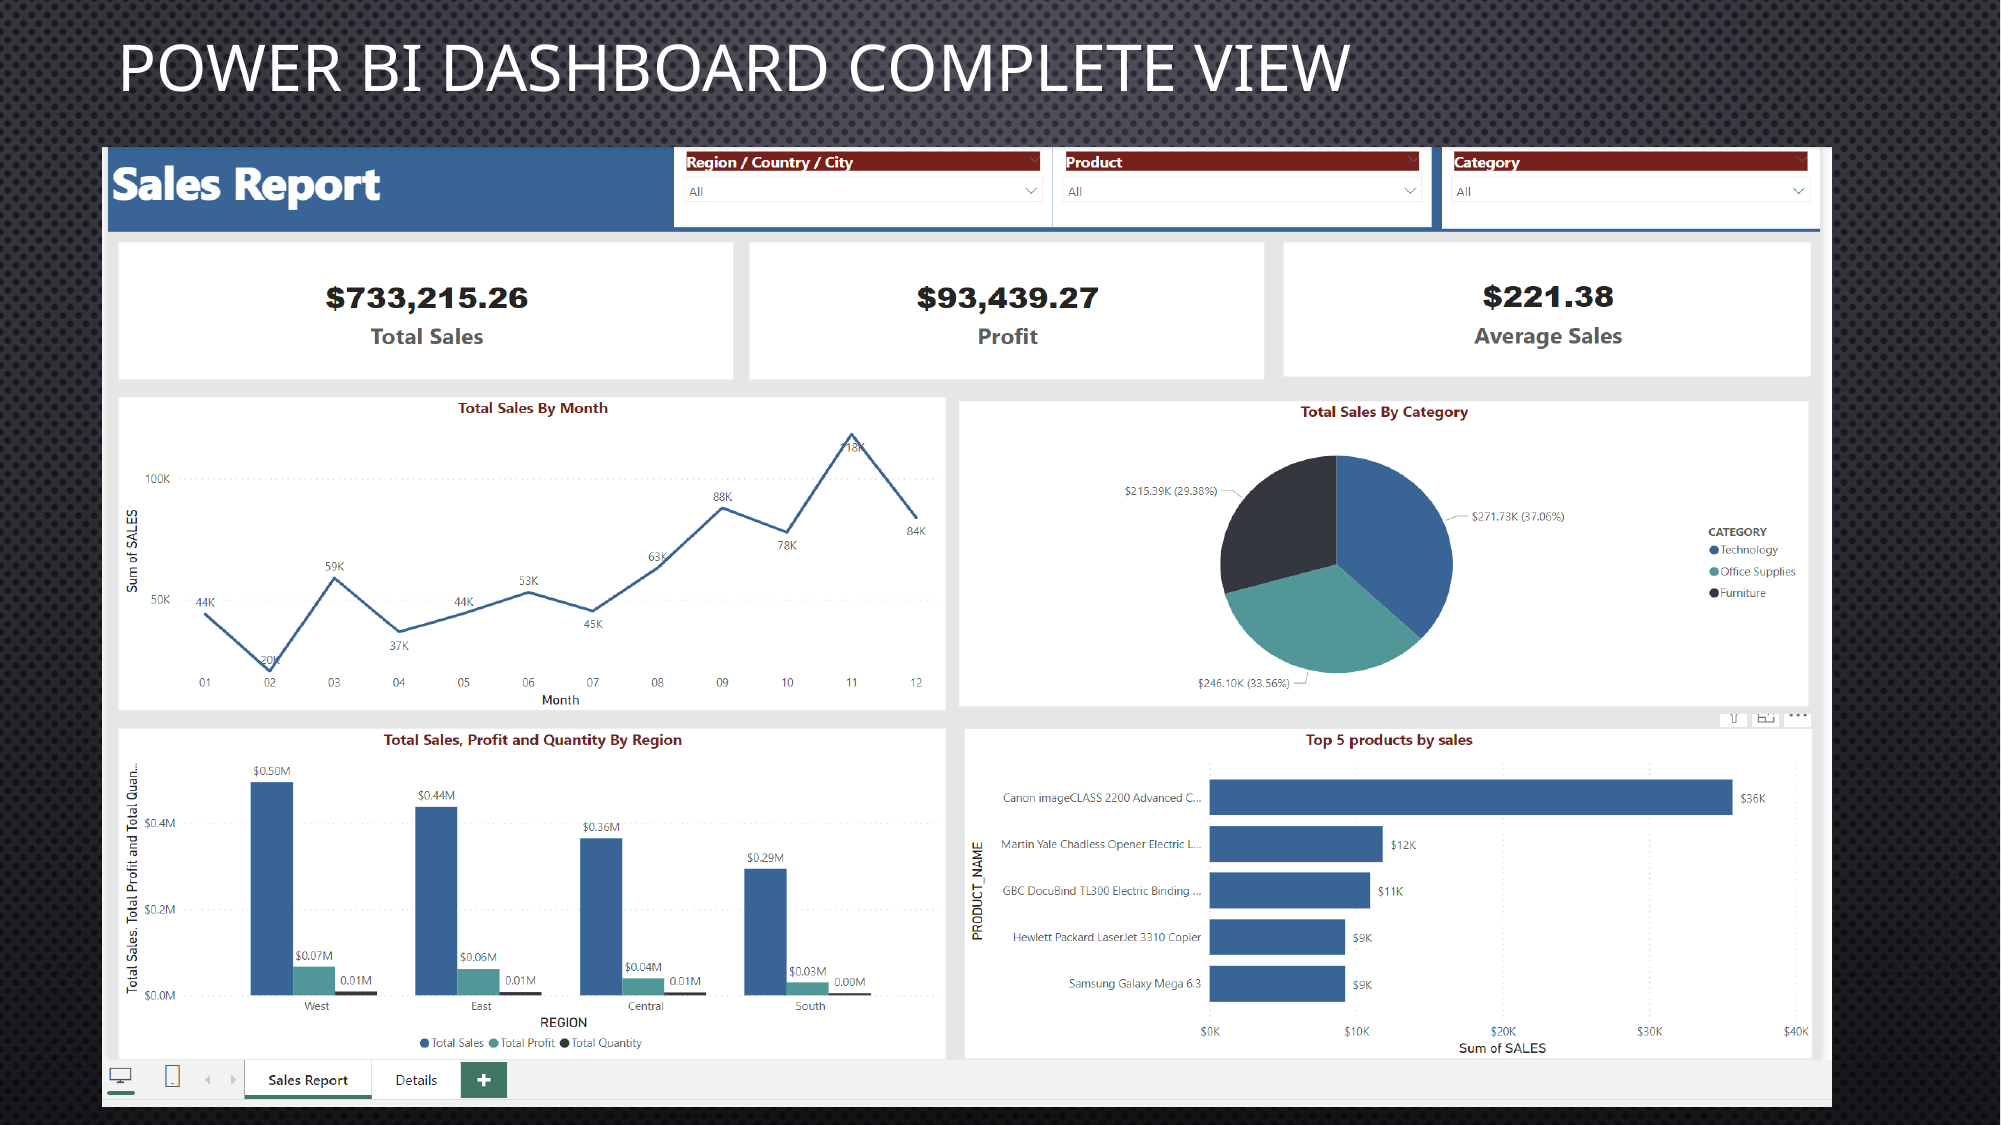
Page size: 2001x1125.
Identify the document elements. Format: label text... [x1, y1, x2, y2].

title POWER BI DASHBOARD COMPLETE VIEW [102, 18, 1728, 112]
picture [956, 393, 1815, 714]
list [101, 147, 1833, 1107]
